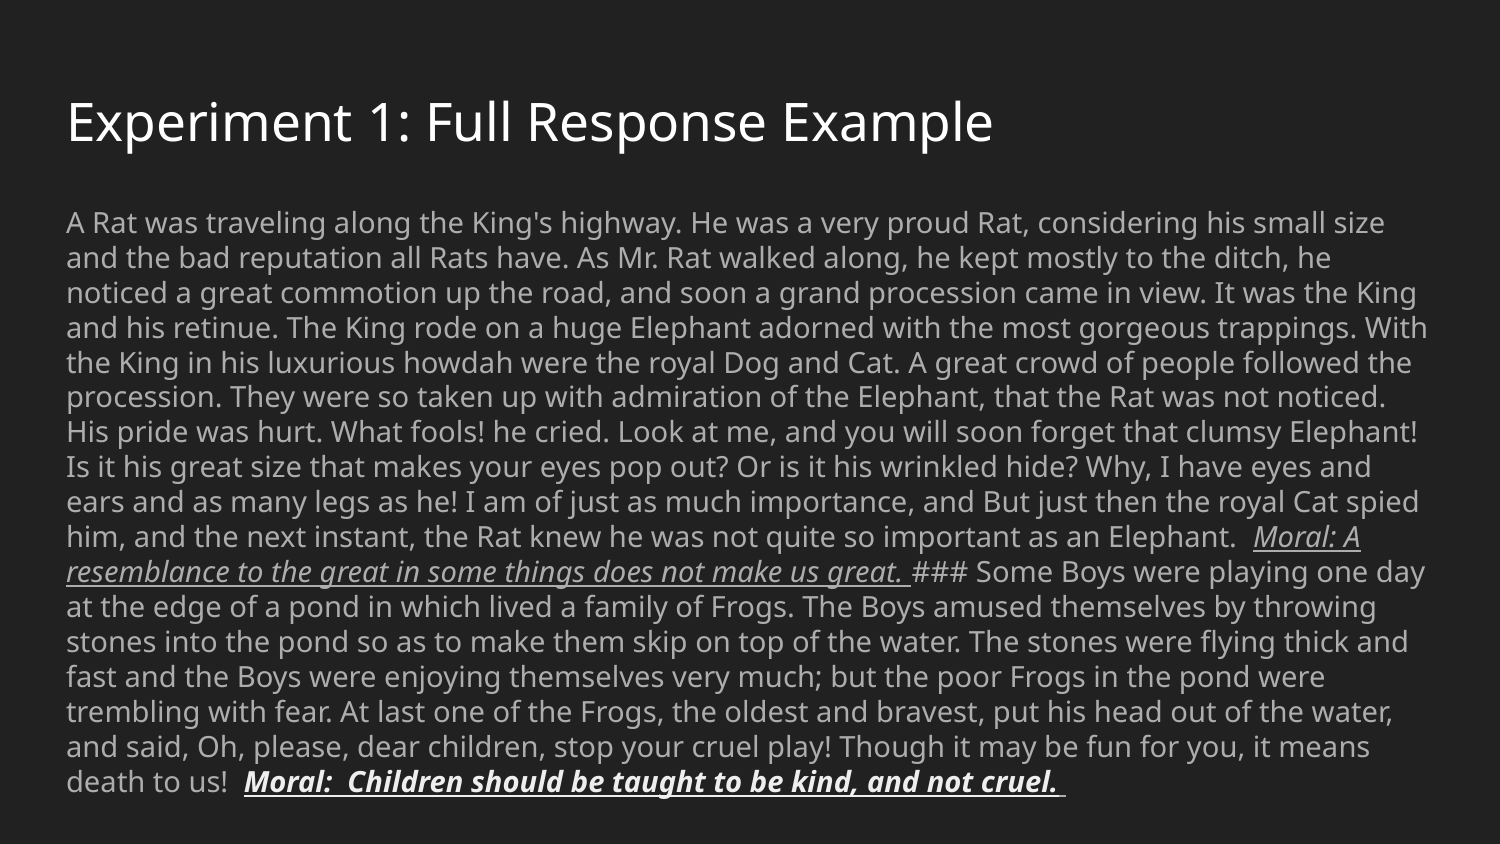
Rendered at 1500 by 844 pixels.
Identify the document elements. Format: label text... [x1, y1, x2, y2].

list A Rat was traveling along the King's highway. He was a very proud Rat, considering his small size and the bad reputation all Rats have. As Mr. Rat walked along, he kept mostly to the ditch, he noticed a great commotion up the road, and soon a grand procession came in view. It was the King and his retinue. The King rode on a huge Elephant adorned with the most gorgeous trappings. With the King in his luxurious howdah were the royal Dog and Cat. A great crowd of people followed the procession. They were so taken up with admiration of the Elephant, that the Rat was not noticed. His pride was hurt. What fools! he cried. Look at me, and you will soon forget that clumsy Elephant! Is it his great size that makes your eyes pop out? Or is it his wrinkled hide? Why, I have eyes and ears and as many legs as he! I am of just as much importance, and But just then the royal Cat spied him, and the next instant, the Rat knew he was not quite so important as an Elephant. Moral: A resemblance to the great in some things does not make us great. ### Some Boys were playing one day at the edge of a pond in which lived a family of Frogs. The Boys amused themselves by throwing stones into the pond so as to make them skip on top of the water. The stones were flying thick and fast and the Boys were enjoying themselves very much; but the poor Frogs in the pond were trembling with fear. At last one of the Frogs, the oldest and bravest, put his head out of the water, and said, Oh, please, dear children, stop your cruel play! Though it may be fun for you, it means death to us! Moral: Children should be taught to be kind, and not cruel. [51, 189, 1449, 750]
title Experiment 1: Full Response Example [51, 72, 1449, 167]
